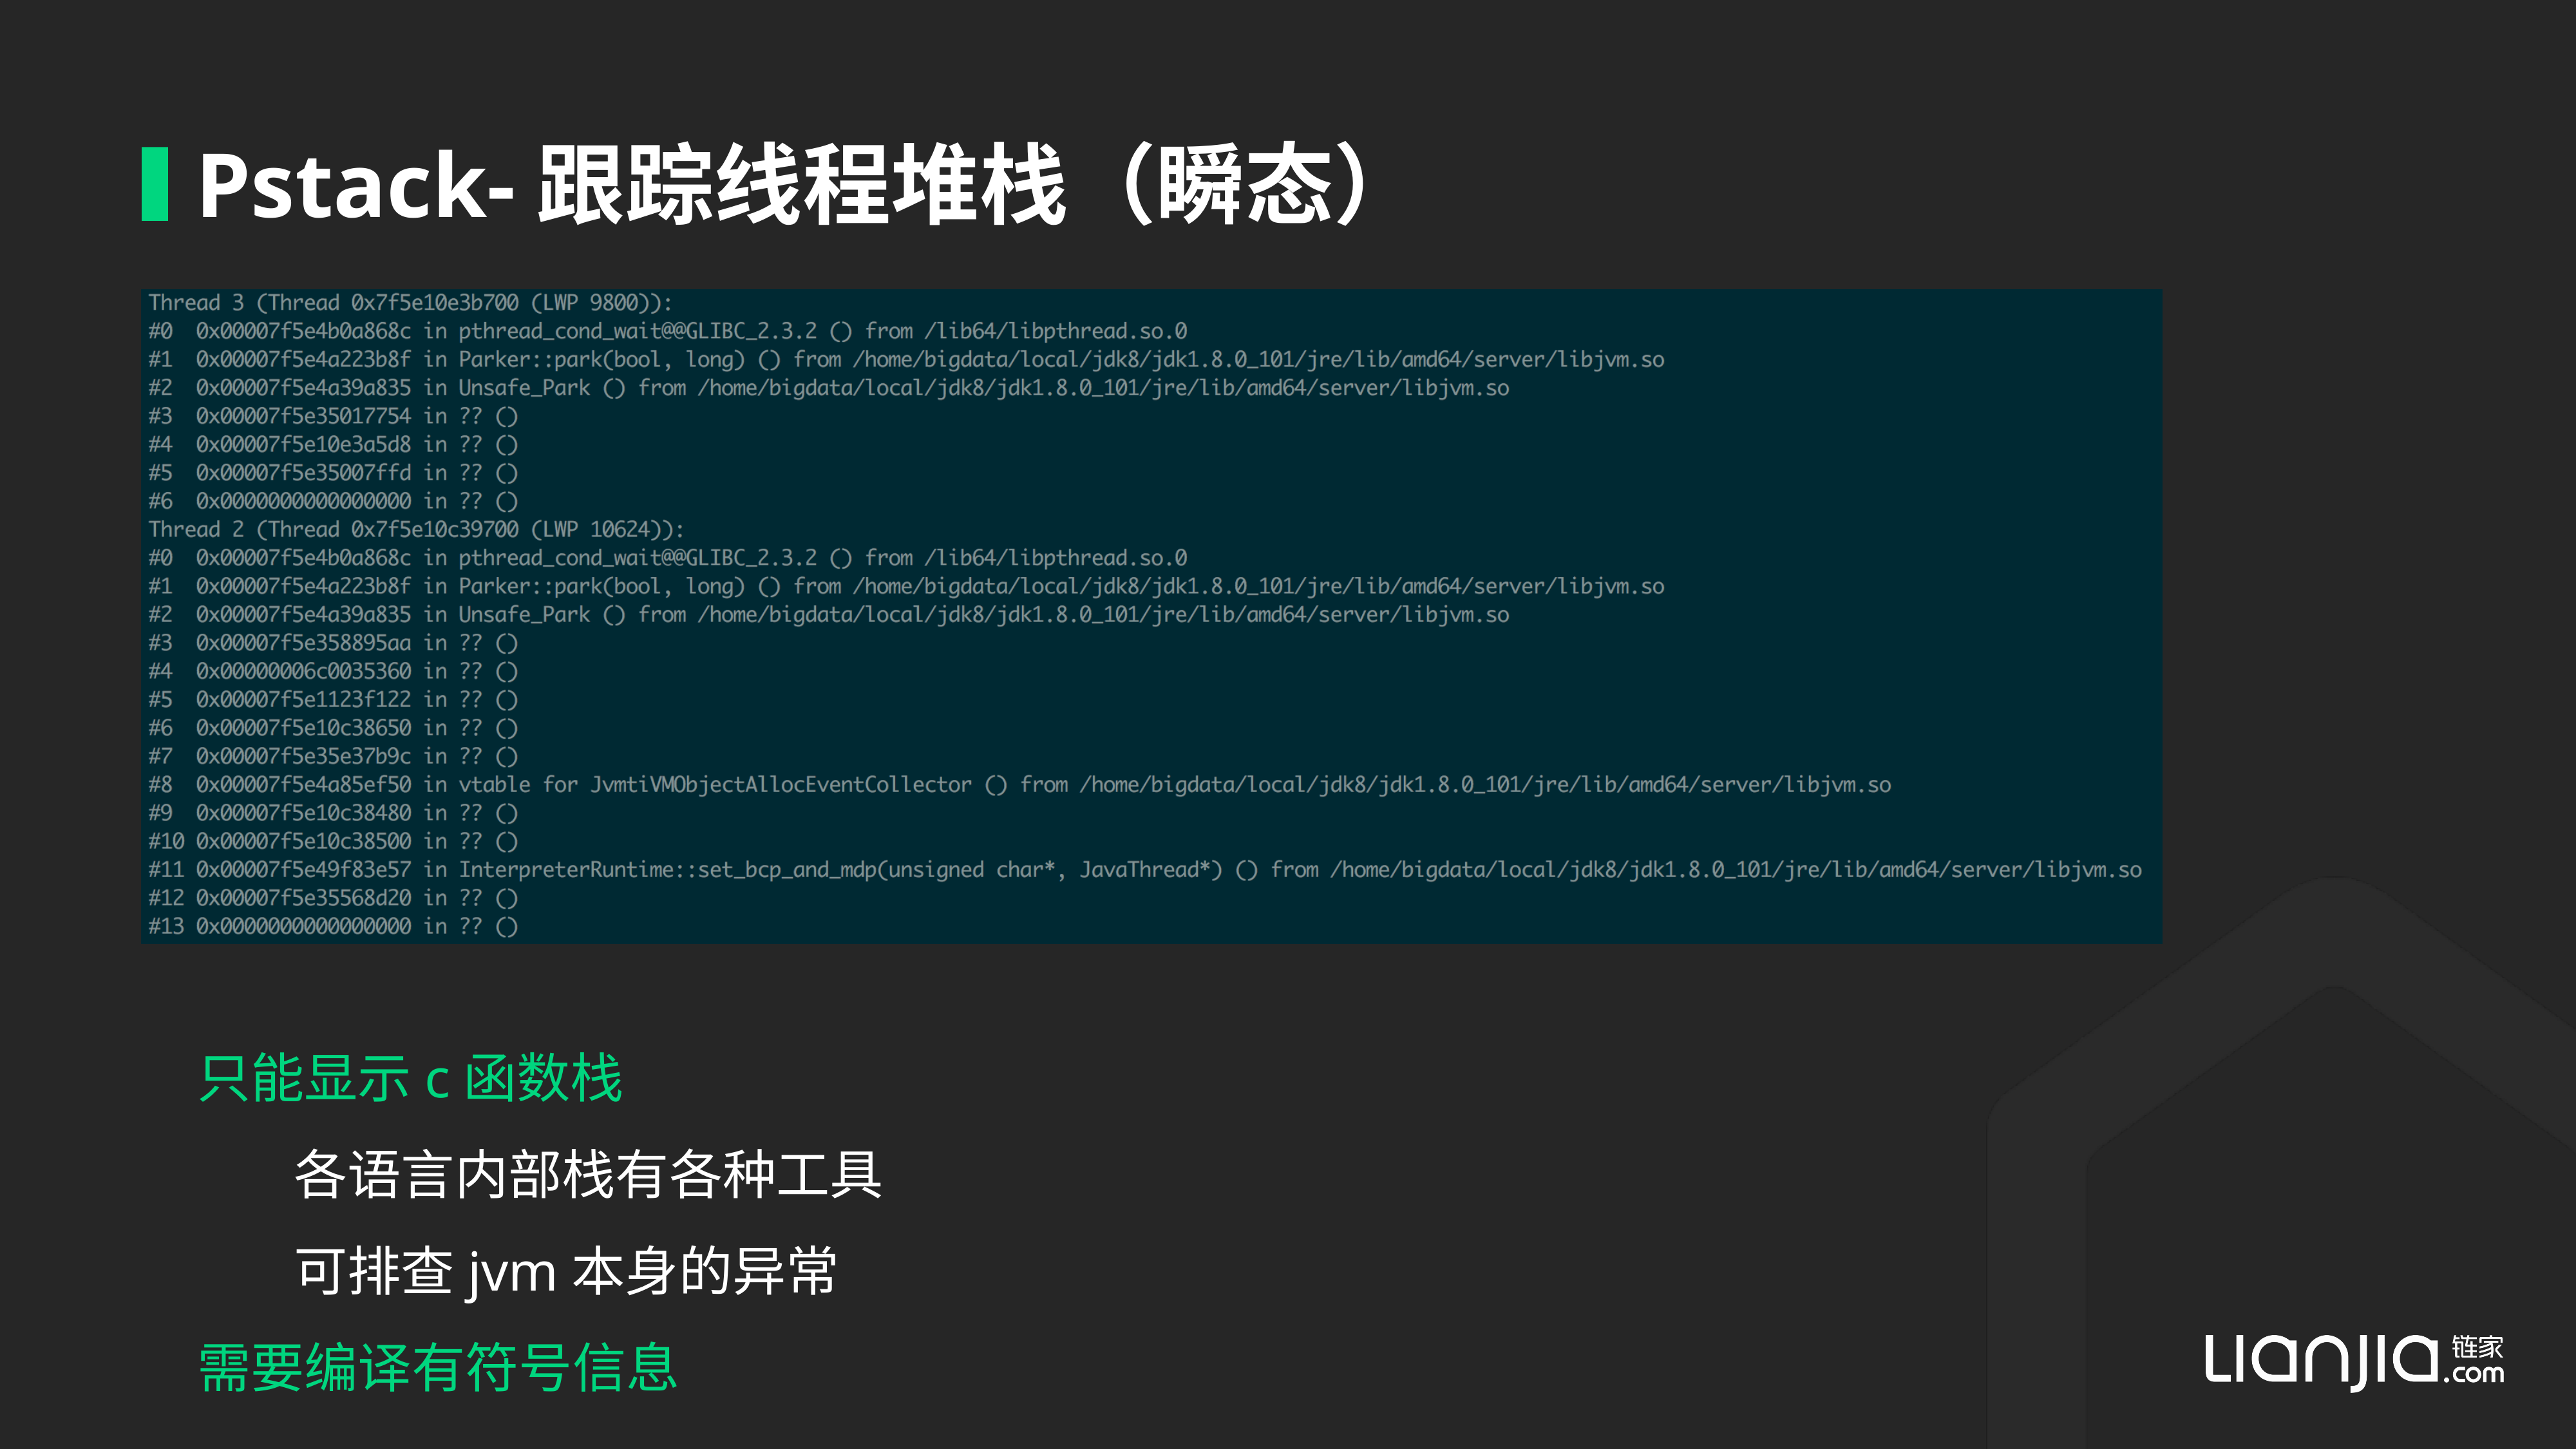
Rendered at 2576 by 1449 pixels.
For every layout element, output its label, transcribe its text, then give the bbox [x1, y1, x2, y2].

picture [1571, 582, 1579, 593]
picture [950, 866, 960, 876]
picture [401, 294, 422, 310]
picture [1390, 350, 1402, 367]
picture [221, 492, 412, 509]
picture [472, 866, 482, 876]
picture [1379, 350, 1389, 367]
picture [305, 724, 315, 735]
picture [1060, 875, 1064, 881]
picture [460, 327, 470, 343]
picture [425, 327, 433, 338]
picture [162, 350, 172, 366]
picture [615, 577, 649, 594]
picture [1522, 355, 1533, 367]
picture [425, 440, 433, 451]
picture [1331, 861, 1341, 877]
picture [652, 383, 661, 395]
picture [938, 549, 946, 565]
picture [878, 383, 888, 395]
picture [1153, 355, 1160, 372]
picture [341, 889, 387, 905]
picture [437, 355, 446, 366]
picture [614, 327, 638, 339]
picture [1380, 610, 1389, 621]
picture [2072, 866, 2079, 882]
picture [1367, 776, 1378, 792]
picture [842, 548, 851, 569]
picture [699, 866, 708, 877]
picture [508, 491, 517, 512]
picture [425, 294, 435, 310]
picture [1081, 776, 1091, 792]
picture [400, 639, 411, 650]
picture [1188, 379, 1209, 395]
picture [663, 383, 686, 395]
picture [853, 379, 875, 395]
picture [162, 889, 172, 905]
picture [627, 862, 638, 877]
picture [1462, 776, 1473, 792]
picture [1080, 350, 1092, 367]
picture [437, 667, 446, 678]
picture [270, 578, 279, 593]
picture [1642, 582, 1651, 594]
picture [1093, 355, 1101, 372]
picture [425, 639, 433, 650]
picture [305, 809, 315, 820]
picture [305, 549, 363, 565]
picture [507, 776, 516, 791]
picture [341, 606, 351, 622]
picture [759, 322, 769, 338]
picture [472, 323, 482, 339]
picture [425, 497, 433, 508]
picture [795, 576, 805, 593]
picture [1212, 578, 1222, 594]
picture [1404, 776, 1413, 791]
picture [925, 549, 936, 565]
picture [1534, 866, 1544, 877]
picture [305, 578, 339, 594]
picture [1500, 582, 1521, 593]
picture [1139, 606, 1151, 622]
picture [1689, 776, 1700, 792]
picture [1069, 577, 1077, 593]
picture [377, 521, 387, 536]
picture [1009, 350, 1030, 367]
picture [986, 775, 995, 795]
picture [508, 633, 517, 654]
picture [770, 776, 779, 791]
picture [305, 606, 339, 622]
picture [1798, 866, 1807, 876]
picture [401, 606, 411, 622]
picture [1606, 861, 1616, 877]
picture [1857, 861, 1867, 877]
picture [1260, 578, 1270, 593]
picture [437, 553, 446, 565]
picture [496, 866, 506, 877]
picture [985, 352, 996, 367]
picture [437, 327, 446, 338]
picture [1498, 776, 1510, 792]
picture [1189, 350, 1198, 366]
picture [1057, 550, 1067, 565]
picture [1845, 866, 1853, 876]
picture [317, 436, 327, 451]
picture [1321, 355, 1330, 366]
picture [472, 294, 482, 310]
picture [461, 464, 469, 475]
picture [639, 327, 648, 338]
picture [734, 549, 745, 565]
picture [1403, 578, 1437, 594]
picture [1439, 776, 1449, 792]
picture [1977, 866, 1999, 876]
picture [1128, 577, 1139, 594]
picture [437, 468, 446, 480]
picture [818, 781, 829, 791]
picture [1177, 350, 1186, 366]
picture [484, 549, 494, 565]
picture [1283, 781, 1294, 792]
picture [985, 606, 996, 622]
picture [377, 775, 388, 791]
picture [197, 691, 220, 707]
picture [497, 719, 506, 739]
picture [1140, 350, 1151, 367]
picture [437, 696, 446, 706]
picture [377, 463, 388, 480]
picture [461, 407, 469, 419]
picture [1307, 379, 1318, 395]
picture [555, 781, 566, 792]
picture [305, 322, 363, 339]
picture [1140, 379, 1151, 395]
picture [1821, 861, 1831, 877]
picture [1033, 582, 1043, 594]
picture [1164, 350, 1175, 367]
picture [1880, 781, 1891, 792]
picture [281, 746, 292, 763]
picture [1748, 861, 1760, 877]
picture [1260, 350, 1270, 366]
picture [377, 379, 387, 395]
picture [162, 379, 172, 395]
picture [1141, 553, 1150, 565]
picture [961, 549, 996, 565]
picture [1189, 578, 1198, 593]
picture [281, 803, 292, 820]
picture [1833, 861, 1841, 876]
picture [425, 695, 433, 706]
picture [197, 634, 220, 650]
picture [1368, 355, 1376, 366]
picture [639, 553, 648, 565]
picture [1116, 606, 1128, 622]
picture [497, 578, 506, 593]
picture [460, 350, 470, 366]
picture [197, 379, 220, 395]
picture [1057, 355, 1067, 367]
picture [1045, 553, 1056, 569]
picture [842, 610, 852, 622]
picture [1247, 606, 1307, 622]
picture [149, 322, 173, 339]
picture [1605, 582, 1629, 593]
picture [1129, 606, 1139, 621]
picture [1285, 866, 1294, 876]
picture [1082, 327, 1091, 338]
picture [1272, 781, 1282, 792]
picture [581, 866, 590, 876]
picture [1487, 383, 1496, 395]
picture [425, 894, 433, 905]
picture [389, 578, 399, 594]
picture [497, 406, 506, 427]
picture [497, 690, 506, 710]
picture [1320, 781, 1327, 797]
picture [699, 322, 708, 338]
picture [460, 379, 470, 395]
picture [365, 861, 375, 877]
picture [1463, 578, 1473, 594]
picture [1188, 776, 1210, 792]
picture [616, 378, 625, 399]
picture [472, 610, 482, 621]
picture [639, 378, 650, 395]
picture [569, 383, 578, 395]
picture [317, 298, 327, 310]
picture [497, 553, 506, 565]
picture [950, 553, 958, 565]
picture [461, 663, 469, 674]
picture [711, 355, 733, 372]
picture [484, 610, 493, 622]
picture [328, 719, 340, 735]
picture [1177, 578, 1186, 593]
picture [389, 463, 399, 480]
picture [437, 809, 446, 820]
picture [197, 492, 220, 509]
picture [1164, 866, 1186, 877]
picture [1595, 582, 1602, 598]
picture [461, 719, 469, 730]
picture [998, 775, 1007, 795]
picture [1761, 861, 1771, 876]
picture [889, 776, 898, 791]
picture [723, 862, 733, 877]
picture [281, 378, 292, 395]
picture [1653, 582, 1664, 594]
picture [581, 582, 590, 593]
picture [197, 833, 220, 849]
picture [305, 837, 315, 849]
picture [667, 364, 670, 371]
picture [1331, 610, 1341, 622]
picture [1153, 866, 1162, 876]
picture [197, 322, 220, 339]
picture [998, 611, 1005, 627]
picture [484, 521, 494, 536]
picture [270, 464, 279, 480]
picture [471, 520, 482, 537]
picture [1166, 610, 1175, 621]
picture [1535, 355, 1544, 366]
picture [317, 691, 327, 706]
picture [508, 435, 517, 455]
picture [650, 776, 697, 792]
picture [2060, 861, 2070, 877]
picture [270, 776, 279, 791]
picture [1868, 861, 1879, 877]
picture [1546, 861, 1555, 876]
picture [711, 322, 720, 338]
picture [759, 776, 767, 791]
picture [1773, 776, 1794, 792]
picture [294, 350, 303, 367]
picture [401, 521, 422, 537]
picture [376, 549, 399, 565]
picture [495, 520, 519, 537]
picture [544, 379, 554, 395]
picture [1368, 582, 1376, 593]
picture [149, 776, 161, 791]
picture [521, 582, 530, 593]
picture [1380, 383, 1389, 395]
picture [294, 525, 303, 536]
picture [376, 719, 388, 735]
picture [878, 582, 912, 594]
picture [461, 634, 469, 645]
picture [294, 719, 303, 735]
picture [687, 577, 696, 593]
picture [221, 322, 268, 339]
picture [913, 578, 936, 594]
picture [497, 917, 506, 937]
picture [663, 610, 686, 622]
picture [1128, 350, 1139, 367]
picture [425, 752, 433, 763]
picture [556, 355, 578, 371]
picture [149, 606, 160, 621]
picture [1630, 866, 1638, 882]
picture [197, 435, 220, 452]
picture [221, 350, 268, 367]
picture [425, 866, 433, 876]
picture [472, 582, 482, 594]
picture [902, 776, 911, 791]
picture [317, 634, 327, 650]
picture [544, 294, 553, 310]
picture [305, 752, 315, 764]
picture [554, 521, 578, 536]
picture [329, 407, 352, 424]
picture [1727, 781, 1748, 791]
picture [197, 861, 220, 877]
picture [1057, 323, 1067, 339]
picture [830, 380, 840, 395]
picture [472, 777, 482, 792]
picture [162, 691, 172, 707]
picture [317, 719, 327, 735]
picture [1618, 776, 1628, 792]
picture [866, 577, 876, 593]
picture [1296, 776, 1304, 791]
picture [639, 866, 648, 876]
picture [771, 576, 780, 597]
picture [197, 663, 220, 679]
picture [401, 861, 411, 876]
picture [1022, 379, 1031, 395]
picture [890, 383, 900, 395]
picture [149, 549, 173, 565]
picture [162, 634, 172, 650]
picture [149, 918, 161, 933]
picture [1486, 355, 1497, 367]
picture [699, 781, 707, 797]
picture [889, 327, 913, 339]
picture [270, 861, 279, 876]
picture [2023, 861, 2034, 877]
picture [389, 861, 399, 877]
picture [461, 492, 469, 504]
picture [890, 866, 899, 877]
picture [209, 294, 220, 310]
picture [425, 355, 433, 366]
picture [639, 605, 650, 621]
picture [914, 866, 923, 877]
picture [497, 747, 506, 767]
picture [317, 833, 327, 848]
picture [830, 781, 840, 792]
picture [221, 634, 268, 650]
picture [234, 520, 243, 536]
picture [484, 322, 494, 338]
picture [1069, 549, 1079, 565]
picture [473, 634, 482, 645]
picture [639, 781, 648, 791]
picture [1535, 781, 1542, 797]
picture [1356, 776, 1365, 792]
picture [317, 748, 327, 764]
picture [807, 776, 816, 791]
picture [1535, 582, 1544, 593]
picture [270, 804, 279, 820]
picture [353, 634, 363, 650]
picture [652, 610, 661, 621]
picture [1391, 605, 1412, 622]
picture [1093, 553, 1115, 565]
picture [1321, 582, 1330, 593]
picture [1439, 861, 1461, 877]
picture [1177, 383, 1186, 395]
picture [197, 804, 220, 820]
picture [377, 634, 399, 650]
picture [554, 294, 578, 310]
picture [1571, 866, 1578, 882]
picture [520, 383, 530, 395]
picture [1213, 383, 1221, 395]
picture [508, 718, 517, 739]
picture [460, 606, 470, 622]
picture [2083, 866, 2106, 876]
picture [926, 777, 948, 792]
picture [221, 435, 268, 452]
picture [1606, 776, 1616, 792]
picture [603, 866, 613, 877]
picture [1546, 350, 1567, 367]
picture [567, 327, 578, 339]
picture [520, 553, 530, 565]
picture [437, 781, 446, 791]
picture [281, 321, 292, 338]
picture [281, 832, 292, 848]
picture [508, 605, 519, 621]
picture [878, 355, 912, 367]
picture [294, 379, 303, 395]
picture [389, 606, 399, 622]
picture [508, 889, 517, 909]
picture [496, 383, 506, 395]
picture [221, 861, 268, 877]
picture [997, 355, 1007, 367]
picture [149, 350, 160, 366]
picture [1343, 350, 1364, 367]
picture [497, 350, 506, 366]
picture [580, 606, 590, 621]
picture [1605, 355, 1629, 366]
picture [149, 379, 161, 395]
picture [1690, 861, 1700, 877]
picture [437, 610, 446, 621]
picture [1320, 383, 1329, 395]
picture [914, 379, 922, 395]
picture [794, 383, 804, 400]
picture [926, 866, 934, 876]
picture [711, 549, 720, 565]
picture [699, 606, 709, 622]
picture [650, 866, 673, 877]
picture [353, 663, 363, 679]
picture [1129, 379, 1139, 395]
picture [365, 690, 375, 706]
picture [365, 549, 375, 565]
picture [149, 804, 172, 820]
picture [497, 633, 506, 654]
picture [437, 383, 446, 395]
picture [281, 548, 292, 565]
picture [294, 776, 303, 792]
picture [149, 436, 173, 451]
picture [771, 350, 780, 370]
picture [925, 322, 946, 339]
picture [997, 549, 1007, 565]
picture [497, 463, 506, 484]
picture [1177, 610, 1186, 622]
picture [638, 521, 650, 536]
picture [281, 690, 292, 706]
picture [162, 606, 172, 621]
picture [461, 435, 469, 447]
picture [1953, 866, 1962, 877]
picture [1188, 605, 1209, 622]
picture [328, 833, 340, 849]
picture [1416, 776, 1425, 791]
picture [555, 610, 566, 622]
picture [1344, 776, 1354, 791]
picture [1080, 606, 1092, 622]
picture [389, 776, 412, 792]
picture [938, 611, 945, 627]
picture [353, 691, 363, 707]
picture [1116, 379, 1128, 395]
picture [461, 804, 469, 815]
picture [1654, 861, 1664, 876]
picture [401, 327, 411, 339]
picture [532, 293, 541, 314]
picture [294, 833, 303, 849]
picture [305, 776, 339, 792]
picture [329, 748, 351, 764]
picture [1153, 582, 1160, 598]
picture [1762, 781, 1771, 791]
picture [269, 294, 291, 310]
picture [1104, 578, 1115, 594]
picture [711, 379, 757, 395]
picture [1809, 776, 1819, 792]
picture [555, 383, 566, 395]
picture [830, 607, 840, 622]
picture [149, 861, 161, 876]
picture [757, 379, 781, 395]
picture [925, 606, 936, 622]
picture [305, 638, 315, 650]
picture [461, 833, 469, 844]
picture [473, 719, 482, 730]
picture [497, 832, 506, 852]
picture [437, 922, 446, 933]
picture [508, 582, 518, 594]
picture [341, 350, 351, 366]
picture [783, 611, 791, 621]
picture [997, 322, 1018, 339]
picture [149, 408, 161, 423]
picture [603, 520, 626, 537]
picture [497, 889, 506, 909]
picture [294, 322, 303, 339]
picture [1582, 578, 1592, 594]
picture [460, 781, 471, 791]
picture [1558, 861, 1568, 877]
picture [221, 606, 268, 622]
picture [985, 578, 996, 594]
picture [329, 889, 339, 905]
picture [497, 491, 506, 512]
picture [592, 350, 601, 366]
picture [305, 468, 315, 480]
picture [591, 776, 600, 792]
picture [1595, 355, 1602, 372]
picture [508, 406, 517, 427]
picture [509, 866, 518, 876]
picture [592, 521, 601, 536]
picture [270, 833, 279, 848]
picture [806, 606, 828, 622]
picture [1153, 611, 1160, 627]
picture [400, 889, 412, 905]
picture [377, 691, 387, 706]
picture [1426, 866, 1437, 882]
picture [961, 322, 996, 339]
picture [460, 520, 470, 537]
picture [569, 781, 578, 791]
picture [197, 776, 220, 792]
picture [425, 553, 433, 565]
picture [508, 804, 517, 824]
picture [294, 606, 303, 622]
picture [473, 492, 482, 504]
picture [437, 412, 446, 423]
picture [354, 407, 363, 423]
picture [520, 327, 530, 339]
picture [1450, 610, 1473, 621]
picture [2119, 866, 2128, 877]
picture [1140, 776, 1162, 792]
picture [281, 860, 292, 876]
picture [795, 781, 804, 792]
picture [508, 746, 517, 767]
picture [281, 350, 292, 366]
picture [544, 866, 554, 877]
picture [508, 832, 517, 852]
picture [1248, 860, 1257, 880]
picture [270, 719, 279, 735]
picture [1582, 861, 1592, 877]
picture [270, 748, 279, 763]
picture [1666, 861, 1676, 876]
picture [149, 719, 173, 735]
picture [485, 582, 494, 593]
picture [1009, 577, 1030, 594]
picture [1367, 383, 1378, 395]
picture [473, 464, 482, 475]
picture [1069, 350, 1077, 366]
picture [281, 718, 292, 735]
picture [651, 549, 697, 565]
picture [473, 918, 482, 929]
picture [1379, 578, 1389, 594]
picture [1021, 553, 1030, 565]
picture [1034, 606, 1043, 621]
picture [1391, 776, 1401, 792]
picture [305, 861, 328, 877]
picture [270, 322, 279, 338]
picture [197, 549, 220, 565]
picture [806, 322, 817, 338]
picture [258, 293, 267, 314]
picture [1045, 582, 1055, 594]
picture [497, 661, 506, 682]
picture [1595, 781, 1603, 791]
picture [1057, 379, 1067, 395]
picture [1224, 379, 1234, 395]
picture [484, 781, 494, 792]
picture [580, 322, 601, 339]
picture [221, 748, 268, 764]
picture [841, 861, 864, 877]
picture [1093, 327, 1115, 339]
picture [1307, 606, 1318, 622]
picture [902, 383, 912, 395]
picture [1009, 606, 1019, 622]
picture [389, 889, 399, 905]
picture [401, 435, 411, 452]
picture [234, 294, 243, 310]
picture [1117, 350, 1127, 366]
picture [1702, 781, 1711, 792]
picture [508, 463, 517, 484]
picture [1247, 379, 1307, 395]
picture [389, 691, 399, 706]
picture [1069, 322, 1079, 338]
picture [294, 691, 303, 707]
picture [711, 866, 721, 877]
picture [353, 350, 363, 366]
picture [341, 691, 351, 706]
picture [1045, 327, 1056, 343]
picture [806, 549, 817, 565]
picture [842, 781, 852, 791]
picture [1427, 606, 1437, 622]
picture [1094, 582, 1101, 598]
picture [197, 464, 220, 480]
picture [294, 861, 303, 877]
picture [270, 691, 279, 706]
picture [1379, 781, 1387, 797]
picture [341, 776, 351, 792]
picture [603, 777, 638, 792]
picture [221, 776, 268, 792]
picture [270, 407, 279, 423]
picture [508, 355, 518, 367]
picture [556, 553, 566, 565]
picture [1880, 861, 1939, 877]
picture [221, 407, 268, 424]
picture [1738, 861, 1747, 876]
picture [448, 298, 459, 310]
picture [651, 350, 660, 366]
picture [1224, 781, 1234, 792]
picture [1331, 355, 1341, 367]
picture [1236, 860, 1245, 880]
picture [1165, 781, 1173, 791]
picture [401, 350, 412, 366]
picture [317, 525, 327, 537]
picture [711, 582, 733, 598]
picture [461, 691, 469, 702]
picture [974, 379, 983, 395]
picture [531, 549, 542, 565]
picture [1439, 611, 1447, 627]
picture [1475, 355, 1484, 367]
picture [377, 578, 387, 594]
picture [425, 781, 433, 791]
picture [377, 833, 412, 849]
picture [149, 520, 172, 536]
picture [1166, 383, 1175, 395]
picture [698, 379, 710, 395]
picture [1082, 553, 1091, 565]
picture [341, 809, 351, 820]
picture [1236, 606, 1246, 622]
picture [197, 889, 220, 905]
picture [353, 776, 375, 792]
picture [1235, 350, 1247, 367]
picture [305, 894, 315, 905]
picture [616, 605, 625, 625]
picture [1785, 866, 1793, 882]
picture [294, 748, 303, 764]
picture [1104, 866, 1115, 876]
picture [294, 578, 303, 594]
picture [795, 350, 805, 366]
picture [149, 748, 160, 763]
picture [175, 525, 184, 536]
picture [175, 298, 184, 310]
picture [1176, 549, 1187, 565]
picture [1403, 350, 1437, 367]
picture [1486, 582, 1497, 594]
picture [1081, 861, 1090, 877]
picture [711, 606, 757, 622]
picture [294, 407, 303, 424]
picture [270, 350, 279, 366]
picture [1463, 350, 1473, 367]
picture [1416, 383, 1424, 395]
picture [782, 781, 793, 792]
picture [425, 922, 433, 933]
picture [437, 894, 446, 905]
picture [162, 464, 172, 480]
picture [1511, 776, 1520, 791]
picture [1463, 862, 1473, 877]
picture [1571, 355, 1579, 366]
picture [1116, 866, 1127, 877]
picture [556, 327, 566, 339]
picture [269, 520, 291, 536]
picture [794, 610, 804, 627]
picture [197, 719, 220, 735]
picture [925, 379, 936, 395]
picture [328, 804, 340, 820]
picture [1116, 549, 1127, 565]
picture [604, 378, 613, 399]
picture [914, 605, 922, 621]
picture [962, 606, 972, 621]
picture [808, 582, 817, 593]
picture [473, 833, 482, 844]
picture [1714, 781, 1723, 792]
picture [2131, 866, 2141, 877]
picture [1307, 776, 1318, 792]
picture [221, 889, 268, 905]
picture [1033, 549, 1043, 565]
picture [149, 691, 160, 706]
picture [651, 322, 697, 339]
picture [1345, 610, 1366, 621]
picture [425, 582, 433, 593]
picture [1940, 861, 1950, 877]
picture [1046, 861, 1054, 870]
picture [949, 350, 983, 372]
picture [377, 435, 399, 452]
picture [1642, 355, 1651, 367]
picture [437, 440, 446, 451]
picture [162, 918, 172, 933]
picture [197, 918, 220, 934]
picture [878, 610, 888, 622]
picture [1272, 860, 1283, 876]
picture [531, 322, 542, 339]
picture [866, 321, 877, 338]
picture [1416, 866, 1424, 876]
picture [497, 327, 506, 338]
picture [878, 781, 888, 792]
picture [1176, 322, 1187, 339]
picture [806, 861, 828, 877]
picture [270, 634, 279, 650]
picture [1642, 861, 1652, 877]
picture [197, 748, 220, 764]
picture [389, 350, 399, 367]
picture [401, 379, 411, 395]
picture [1213, 611, 1221, 621]
picture [1345, 383, 1366, 395]
picture [461, 748, 469, 759]
picture [1271, 350, 1283, 367]
picture [735, 350, 744, 370]
picture [1212, 350, 1222, 367]
picture [1367, 610, 1378, 622]
picture [496, 776, 506, 792]
picture [1284, 578, 1294, 593]
picture [1284, 351, 1294, 366]
picture [603, 294, 638, 310]
picture [949, 606, 960, 622]
picture [591, 294, 601, 310]
picture [663, 520, 672, 540]
picture [389, 407, 412, 424]
picture [2206, 1335, 2504, 1393]
picture [377, 866, 387, 877]
picture [1033, 355, 1043, 367]
picture [1331, 582, 1341, 594]
picture [1618, 861, 1628, 877]
picture [328, 435, 351, 452]
picture [270, 379, 279, 395]
picture [1773, 861, 1783, 877]
picture [209, 520, 220, 537]
picture [902, 610, 912, 622]
picture [365, 804, 412, 820]
picture [497, 804, 506, 824]
picture [388, 748, 399, 764]
picture [2036, 861, 2044, 876]
picture [1331, 383, 1341, 395]
picture [401, 553, 411, 565]
picture [592, 861, 601, 876]
picture [544, 775, 554, 791]
picture [1236, 776, 1256, 792]
picture [221, 464, 268, 480]
picture [890, 610, 900, 622]
picture [281, 576, 292, 593]
picture [473, 407, 482, 419]
picture [604, 350, 613, 370]
picture [221, 577, 268, 594]
picture [1391, 861, 1401, 877]
picture [473, 435, 482, 447]
picture [949, 578, 983, 598]
picture [294, 634, 303, 650]
picture [281, 775, 292, 791]
picture [1224, 606, 1234, 622]
picture [1105, 606, 1115, 621]
picture [317, 663, 352, 679]
picture [1510, 866, 1520, 877]
picture [162, 578, 172, 593]
picture [1080, 379, 1092, 395]
picture [425, 724, 433, 735]
picture [401, 752, 411, 764]
picture [818, 582, 841, 594]
picture [1009, 861, 1031, 877]
picture [328, 294, 339, 310]
picture [305, 440, 315, 452]
picture [759, 576, 768, 597]
picture [221, 379, 268, 395]
picture [352, 606, 375, 622]
picture [377, 350, 387, 367]
picture [425, 809, 433, 820]
picture [425, 611, 433, 621]
picture [305, 696, 315, 707]
picture [1523, 866, 1533, 877]
picture [353, 833, 363, 849]
picture [1294, 350, 1306, 367]
picture [1081, 578, 1091, 594]
picture [949, 781, 960, 792]
picture [866, 350, 876, 366]
picture [699, 582, 709, 594]
picture [281, 463, 292, 480]
picture [508, 917, 517, 937]
picture [831, 548, 840, 569]
picture [460, 553, 470, 569]
picture [1271, 577, 1283, 594]
picture [221, 719, 268, 735]
picture [281, 633, 292, 650]
picture [1582, 350, 1592, 367]
picture [317, 464, 327, 480]
picture [580, 379, 590, 395]
picture [808, 355, 817, 366]
picture [1450, 383, 1473, 395]
picture [185, 525, 208, 537]
picture [294, 464, 303, 480]
picture [902, 866, 912, 876]
picture [377, 606, 387, 622]
picture [173, 833, 185, 849]
picture [567, 553, 578, 565]
picture [1749, 781, 1759, 792]
picture [328, 520, 339, 537]
picture [998, 866, 1007, 877]
picture [520, 781, 530, 792]
picture [149, 663, 173, 678]
picture [746, 861, 757, 877]
picture [352, 520, 375, 537]
picture [938, 582, 946, 593]
picture [1595, 861, 1604, 876]
picture [389, 379, 399, 395]
picture [221, 549, 268, 565]
picture [532, 520, 541, 540]
picture [842, 321, 851, 342]
picture [1128, 861, 1151, 876]
picture [305, 298, 315, 310]
picture [305, 525, 315, 537]
picture [555, 862, 566, 877]
picture [365, 407, 375, 423]
picture [377, 663, 412, 679]
picture [614, 553, 638, 565]
picture [842, 383, 852, 395]
picture [341, 860, 352, 876]
picture [197, 407, 220, 424]
picture [1653, 355, 1664, 367]
picture [782, 549, 793, 565]
picture [831, 321, 840, 342]
picture [365, 464, 375, 480]
picture [281, 605, 292, 621]
picture [1521, 776, 1533, 792]
picture [461, 918, 469, 929]
picture [473, 889, 482, 900]
picture [913, 350, 936, 367]
picture [2013, 866, 2022, 876]
picture [149, 294, 172, 310]
picture [258, 520, 267, 540]
picture [341, 724, 351, 735]
picture [1427, 379, 1437, 395]
picture [854, 605, 875, 622]
picture [1964, 866, 1974, 877]
picture [1260, 781, 1270, 792]
picture [1092, 866, 1103, 877]
picture [149, 578, 161, 593]
picture [627, 520, 638, 536]
picture [1105, 379, 1115, 395]
picture [592, 578, 601, 593]
picture [1487, 776, 1497, 791]
picture [305, 379, 339, 395]
picture [914, 781, 924, 792]
picture [365, 322, 375, 339]
picture [328, 861, 339, 877]
title Pstack-跟踪线程堆栈（瞬态） [187, 103, 2361, 260]
picture [1104, 350, 1115, 367]
picture [365, 719, 375, 735]
picture [352, 379, 375, 395]
picture [889, 553, 913, 565]
picture [1475, 582, 1484, 594]
picture [185, 298, 208, 310]
picture [854, 777, 864, 792]
picture [1141, 327, 1150, 339]
picture [197, 577, 220, 594]
picture [759, 350, 768, 370]
picture [1093, 776, 1139, 792]
picture [281, 889, 292, 905]
picture [1308, 582, 1316, 598]
picture [782, 322, 793, 339]
picture [149, 492, 173, 509]
picture [1809, 866, 1819, 877]
picture [436, 520, 447, 537]
picture [998, 383, 1005, 400]
picture [149, 464, 161, 480]
picture [1320, 610, 1329, 622]
picture [221, 918, 412, 934]
picture [1153, 383, 1160, 400]
picture [1869, 781, 1878, 792]
picture [197, 350, 209, 367]
picture [1498, 610, 1509, 622]
picture [963, 781, 972, 791]
picture [1546, 577, 1567, 594]
picture [1009, 379, 1019, 395]
picture [437, 866, 446, 876]
picture [1548, 781, 1557, 791]
picture [329, 691, 339, 706]
picture [461, 889, 469, 900]
picture [209, 355, 220, 366]
picture [294, 804, 303, 820]
picture [652, 520, 661, 540]
picture [937, 866, 948, 882]
picture [495, 294, 519, 310]
picture [1213, 860, 1222, 880]
picture [425, 468, 433, 480]
picture [425, 412, 433, 423]
picture [1164, 578, 1175, 594]
picture [735, 576, 744, 597]
picture [567, 866, 578, 877]
picture [1116, 322, 1127, 339]
picture [270, 889, 279, 905]
picture [699, 549, 708, 565]
picture [520, 866, 530, 881]
picture [866, 866, 876, 881]
picture [1487, 610, 1496, 622]
picture [985, 379, 996, 395]
picture [341, 379, 351, 395]
picture [472, 383, 482, 395]
picture [1152, 327, 1162, 339]
picture [734, 322, 745, 339]
picture [376, 322, 399, 339]
picture [400, 464, 411, 480]
picture [1034, 379, 1043, 395]
picture [1045, 355, 1055, 367]
picture [1797, 781, 1806, 791]
picture [437, 497, 446, 508]
picture [699, 355, 709, 367]
picture [1570, 776, 1591, 792]
picture [353, 435, 375, 452]
picture [149, 833, 161, 848]
picture [2000, 866, 2010, 877]
picture [460, 578, 470, 593]
picture [1212, 777, 1222, 792]
picture [1343, 861, 1389, 877]
picture [162, 833, 172, 848]
picture [149, 889, 161, 905]
picture [962, 379, 972, 395]
picture [294, 889, 303, 905]
picture [377, 748, 387, 764]
picture [162, 748, 172, 763]
picture [938, 355, 946, 366]
picture [508, 378, 519, 395]
picture [221, 663, 316, 679]
picture [305, 412, 315, 424]
picture [1033, 322, 1043, 339]
picture [162, 407, 172, 424]
picture [616, 866, 625, 876]
picture [1403, 861, 1413, 877]
picture [174, 889, 184, 905]
picture [1713, 861, 1724, 877]
picture [508, 327, 518, 339]
picture [1439, 383, 1447, 400]
picture [508, 661, 517, 682]
picture [544, 521, 553, 536]
picture [484, 294, 494, 310]
picture [365, 748, 375, 763]
picture [473, 691, 482, 702]
picture [437, 724, 446, 735]
picture [1045, 781, 1068, 792]
picture [651, 577, 660, 593]
picture [667, 591, 670, 598]
picture [175, 861, 184, 876]
picture [1022, 606, 1031, 621]
picture [806, 379, 828, 395]
picture [508, 690, 517, 710]
picture [544, 606, 554, 621]
picture [569, 610, 578, 621]
picture [221, 804, 268, 820]
picture [1176, 781, 1186, 797]
picture [580, 549, 601, 565]
picture [496, 610, 506, 622]
picture [473, 748, 482, 759]
picture [1117, 578, 1127, 593]
picture [473, 663, 482, 674]
picture [1629, 776, 1689, 792]
picture [270, 549, 279, 565]
picture [879, 327, 888, 338]
picture [1235, 578, 1247, 594]
picture [270, 435, 279, 451]
picture [437, 638, 446, 650]
picture [604, 576, 613, 597]
picture [437, 752, 446, 763]
picture [401, 691, 411, 706]
picture [950, 327, 958, 338]
picture [437, 582, 446, 593]
picture [305, 351, 339, 367]
picture [484, 383, 493, 395]
picture [281, 435, 292, 451]
picture [866, 548, 877, 565]
picture [1832, 781, 1855, 791]
picture [1140, 578, 1151, 594]
picture [1034, 866, 1043, 876]
picture [294, 435, 303, 452]
picture [436, 294, 447, 310]
picture [317, 889, 327, 905]
picture [1821, 781, 1829, 797]
picture [723, 776, 757, 792]
picture [353, 578, 363, 593]
picture [425, 521, 435, 536]
picture [604, 605, 613, 625]
picture [497, 435, 506, 455]
picture [352, 294, 375, 310]
picture [723, 322, 732, 338]
picture [1021, 775, 1032, 791]
picture [473, 804, 482, 815]
picture [1499, 861, 1507, 876]
picture [1498, 383, 1509, 395]
picture [341, 578, 351, 593]
picture [353, 804, 363, 820]
picture [1294, 578, 1306, 594]
picture [353, 748, 363, 764]
picture [329, 464, 364, 480]
picture [853, 350, 865, 367]
picture [639, 293, 649, 314]
picture [162, 776, 172, 792]
picture [818, 355, 841, 367]
picture [472, 355, 482, 367]
picture [460, 861, 469, 876]
picture [221, 691, 268, 707]
picture [149, 634, 160, 650]
picture [758, 606, 781, 622]
picture [1034, 781, 1043, 791]
picture [1522, 582, 1533, 594]
picture [1390, 578, 1401, 594]
picture [294, 298, 303, 310]
picture [556, 582, 578, 598]
picture [197, 606, 220, 622]
picture [449, 525, 459, 537]
picture [389, 520, 399, 536]
picture [961, 861, 983, 877]
picture [485, 355, 494, 366]
picture [365, 634, 375, 650]
picture [472, 550, 482, 565]
picture [520, 610, 530, 622]
picture [581, 355, 590, 366]
picture [341, 837, 351, 849]
picture [317, 804, 327, 820]
picture [221, 833, 268, 849]
picture [377, 294, 387, 310]
picture [723, 549, 732, 565]
picture [1200, 861, 1209, 870]
picture [425, 837, 433, 848]
picture [1308, 355, 1316, 372]
picture [162, 861, 172, 876]
picture [365, 350, 375, 367]
picture [1474, 861, 1497, 877]
picture [1295, 866, 1318, 877]
picture [1057, 606, 1067, 622]
picture [949, 379, 960, 395]
picture [484, 862, 494, 877]
picture [997, 582, 1007, 594]
picture [353, 719, 363, 735]
picture [1021, 327, 1030, 338]
picture [687, 350, 696, 366]
picture [711, 781, 721, 792]
picture [174, 918, 184, 934]
picture [521, 355, 530, 366]
picture [1439, 577, 1462, 594]
picture [425, 667, 433, 678]
picture [294, 549, 303, 565]
picture [2048, 866, 2056, 876]
picture [1558, 781, 1568, 792]
picture [866, 776, 876, 792]
picture [389, 719, 412, 735]
picture [437, 837, 446, 848]
picture [938, 383, 945, 400]
picture [878, 860, 887, 880]
picture [1009, 549, 1018, 565]
picture [401, 576, 412, 593]
picture [759, 866, 781, 881]
picture [317, 407, 327, 424]
picture [879, 553, 888, 565]
picture [365, 833, 375, 849]
picture [1343, 577, 1364, 594]
picture [1500, 355, 1521, 366]
picture [1152, 553, 1162, 565]
picture [353, 861, 363, 877]
picture [329, 634, 339, 650]
picture [1188, 861, 1198, 877]
picture [1416, 611, 1424, 621]
picture [341, 634, 351, 650]
text_box 只能显示c函数栈 各语言内部栈有各种工具 可排查jvm本身的异常 需要编译有符号信息 [187, 1007, 1354, 1403]
picture [759, 549, 768, 565]
picture [615, 350, 649, 367]
picture [974, 606, 983, 622]
picture [365, 577, 375, 594]
picture [508, 553, 518, 565]
picture [1235, 379, 1247, 395]
picture [281, 406, 292, 423]
picture [533, 866, 542, 876]
picture [1331, 776, 1341, 792]
picture [365, 663, 375, 679]
picture [460, 294, 470, 310]
picture [1439, 350, 1462, 367]
picture [783, 383, 791, 395]
picture [377, 407, 387, 423]
picture [1057, 582, 1067, 594]
picture [389, 293, 399, 310]
picture [1390, 379, 1412, 395]
picture [425, 383, 433, 395]
picture [652, 293, 661, 314]
picture [794, 866, 804, 877]
picture [854, 578, 864, 594]
picture [270, 606, 279, 621]
